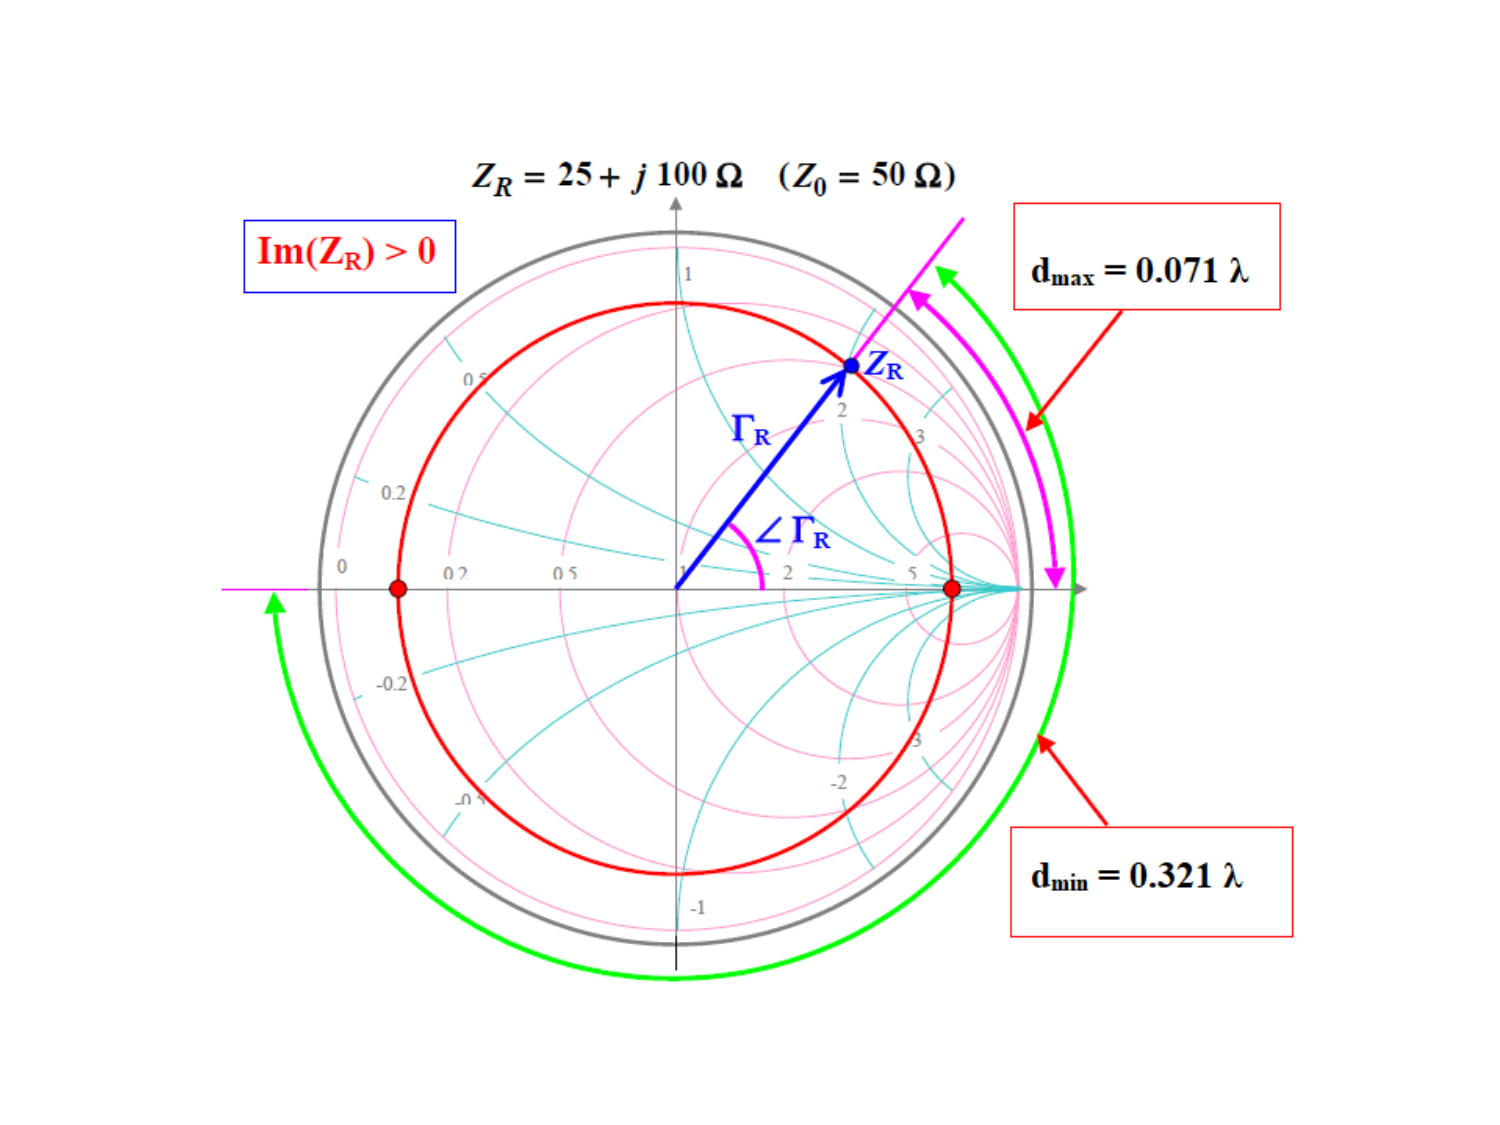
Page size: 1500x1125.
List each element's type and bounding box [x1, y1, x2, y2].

picture [128, 109, 1372, 1016]
